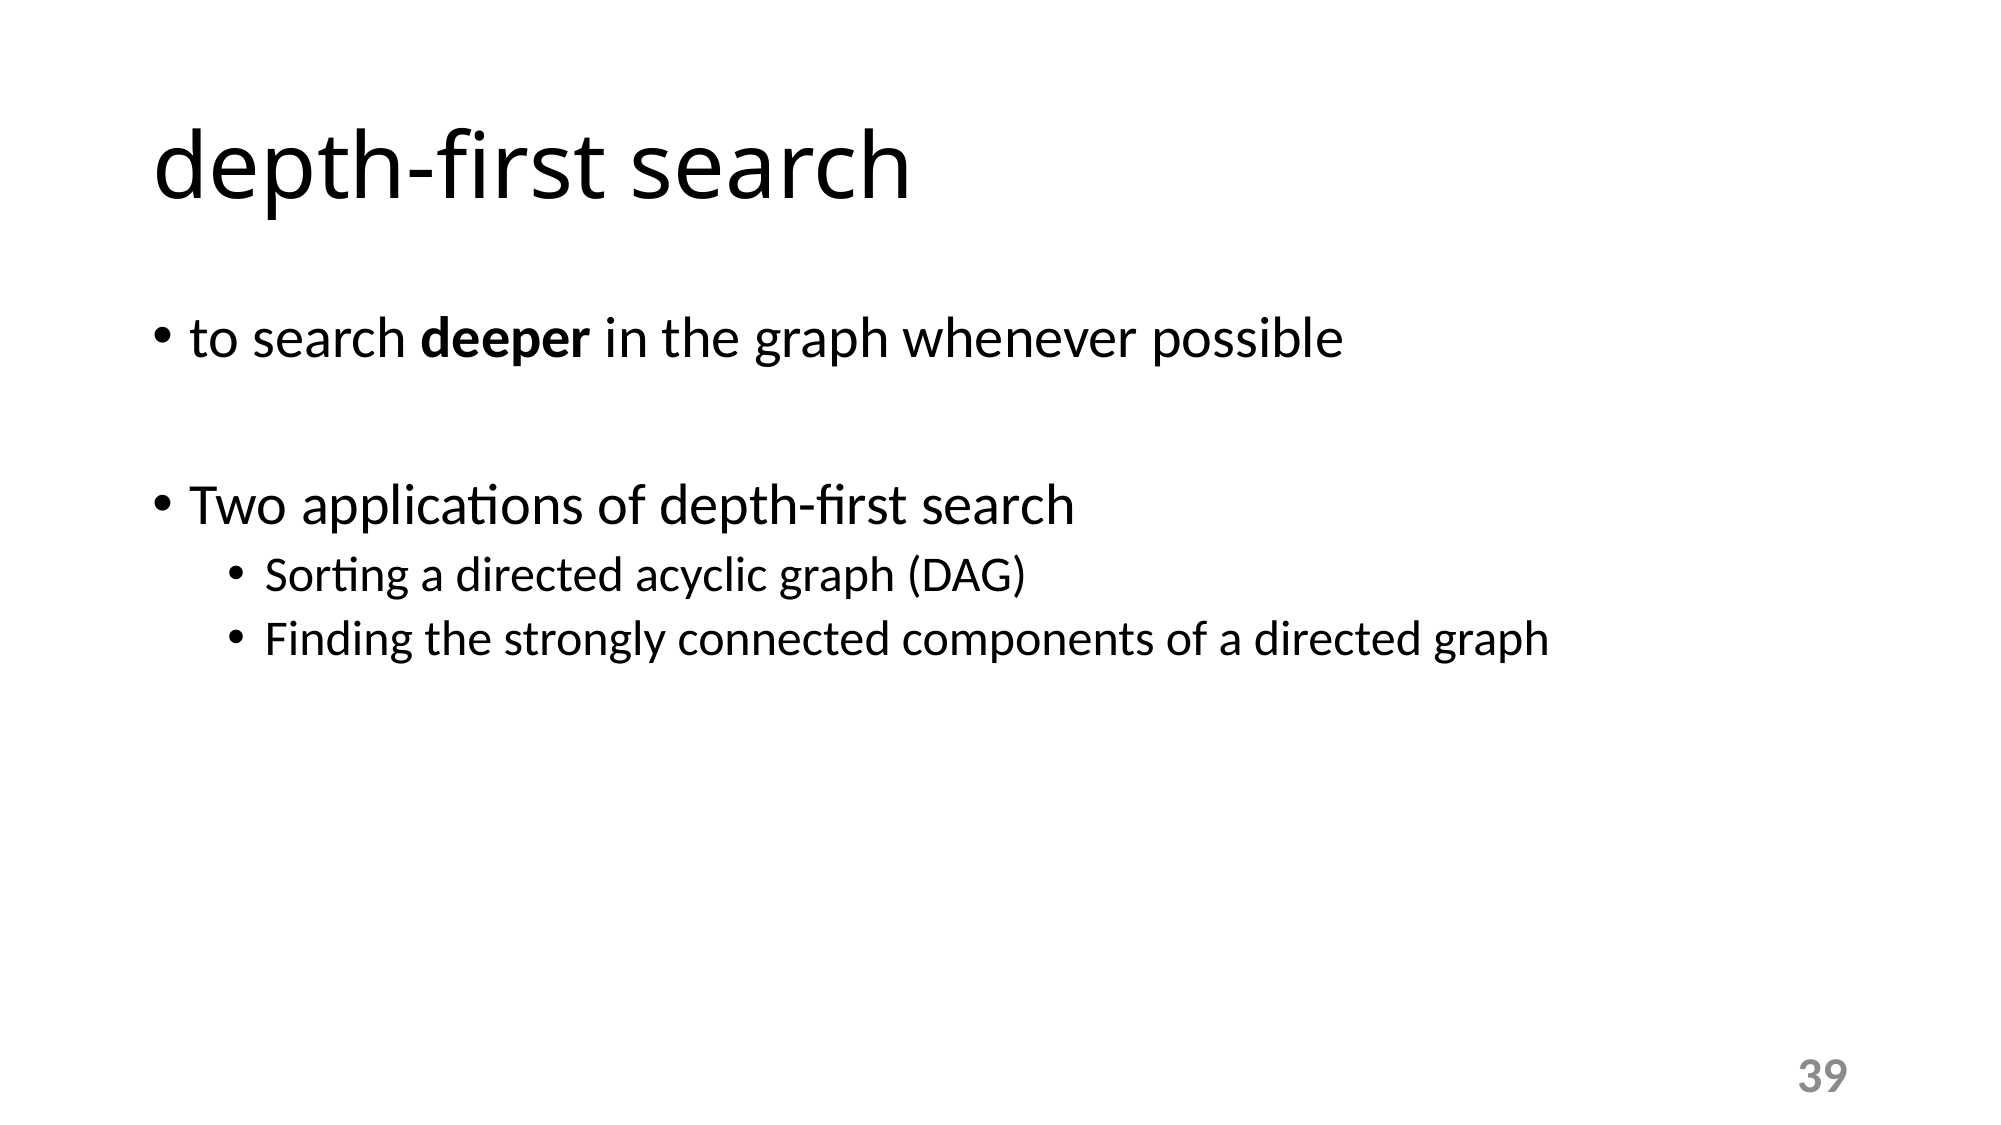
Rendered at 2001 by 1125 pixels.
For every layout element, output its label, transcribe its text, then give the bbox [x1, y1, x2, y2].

title depth-first search [137, 59, 1863, 278]
slide_number 39 [1412, 1042, 1863, 1103]
list to search deeper in the graph whenever possible Two applications of depth-first search Sorting a directed acyclic graph (DAG) Finding the strongly connected components of a directed graph [137, 299, 1863, 1014]
